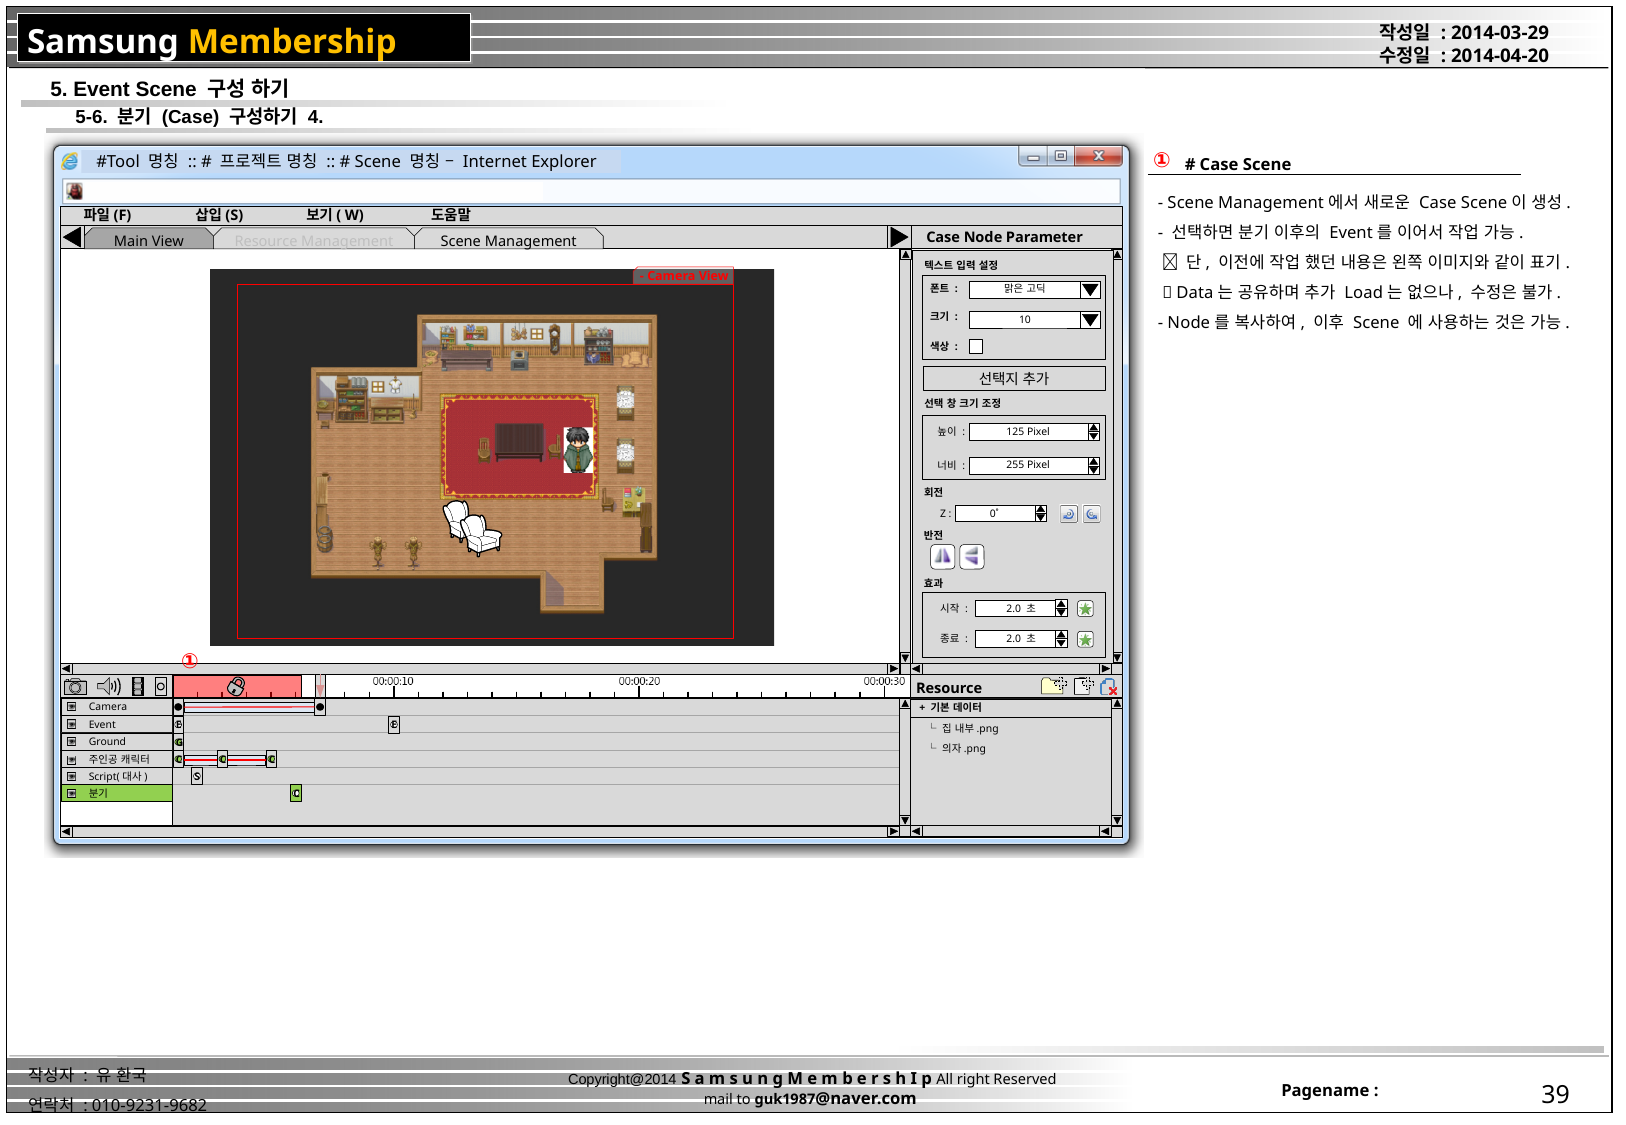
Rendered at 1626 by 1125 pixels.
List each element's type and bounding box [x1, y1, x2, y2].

text_box [155, 677, 167, 696]
text_box [1055, 599, 1068, 617]
text_box [237, 260, 744, 639]
text_box [1055, 630, 1068, 648]
text_box [887, 652, 923, 675]
text_box [1087, 423, 1100, 441]
text_box [1087, 457, 1100, 475]
text_box [1041, 652, 1123, 695]
text_box [1111, 697, 1123, 709]
text_box [1111, 249, 1123, 261]
text_box [1034, 504, 1047, 522]
text_box [1099, 814, 1123, 837]
text_box [900, 249, 1106, 361]
text_box [60, 825, 73, 838]
text_box [1059, 503, 1101, 523]
text_box [60, 662, 73, 675]
text_box [895, 1046, 1604, 1053]
text_box [172, 674, 900, 802]
text_box [899, 698, 911, 710]
picture [44, 132, 1144, 858]
text_box [21, 67, 775, 132]
text_box [1144, 139, 1611, 339]
text_box [887, 814, 923, 837]
